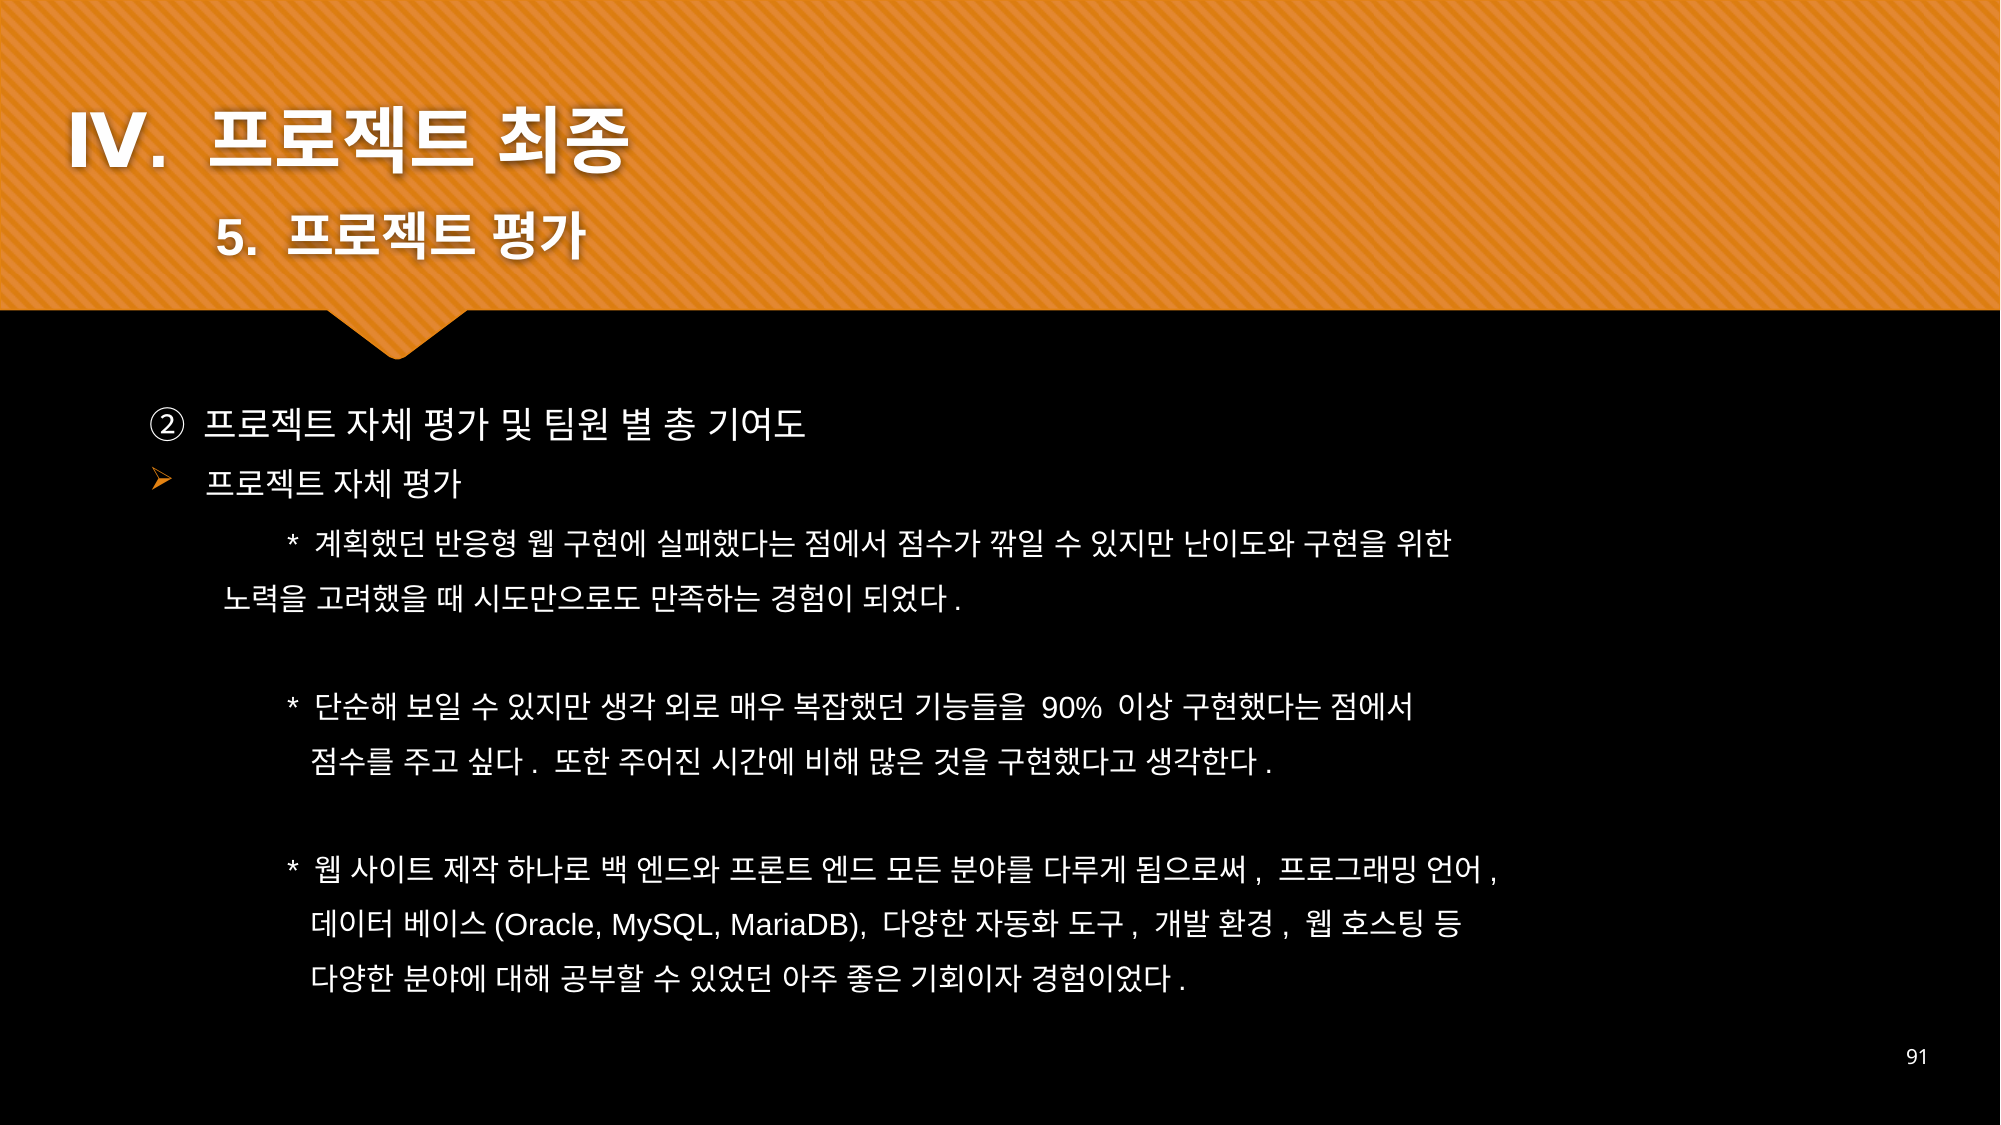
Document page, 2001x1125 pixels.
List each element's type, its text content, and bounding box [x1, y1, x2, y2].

text_box Ⅳ. 프로젝트 최종 5. 프로젝트 평가 [50, 208, 1785, 368]
text_box ② 프로젝트 자체 평가 및 팀원 별 총 기여도 프로젝트 자체 평가 * 계획했던 반응형 웹 구현에 실패했다는 점에서 점수가 깎일 수 있지만 난이도와 구현을 위한 노력을 고려했을 때 시도만으로도 만족하는 경험이 되었다. * 단순해 보일 수 있지만 생각 외로 매우 복잡했던 기능들을 90% 이상 구현했다는 점에서 점수를 주고 싶다. 또한 주어진 시간에 비해 많은 것을 구현했다고 생각한다. * 웹 사이트 제작 하나로 백 엔드와 프론트 엔드 모든 분야를 다루게 됨으로써, 프로그래밍 언어, 데이터 베이스(Oracle, MySQL, MariaDB), 다양한 자동화 도구, 개발 환경, 웹 호스팅 등 다양한 분야에 대해 공부할 수 있었던 아주 좋은 기회이자 경험이었다. [134, 392, 2000, 1125]
